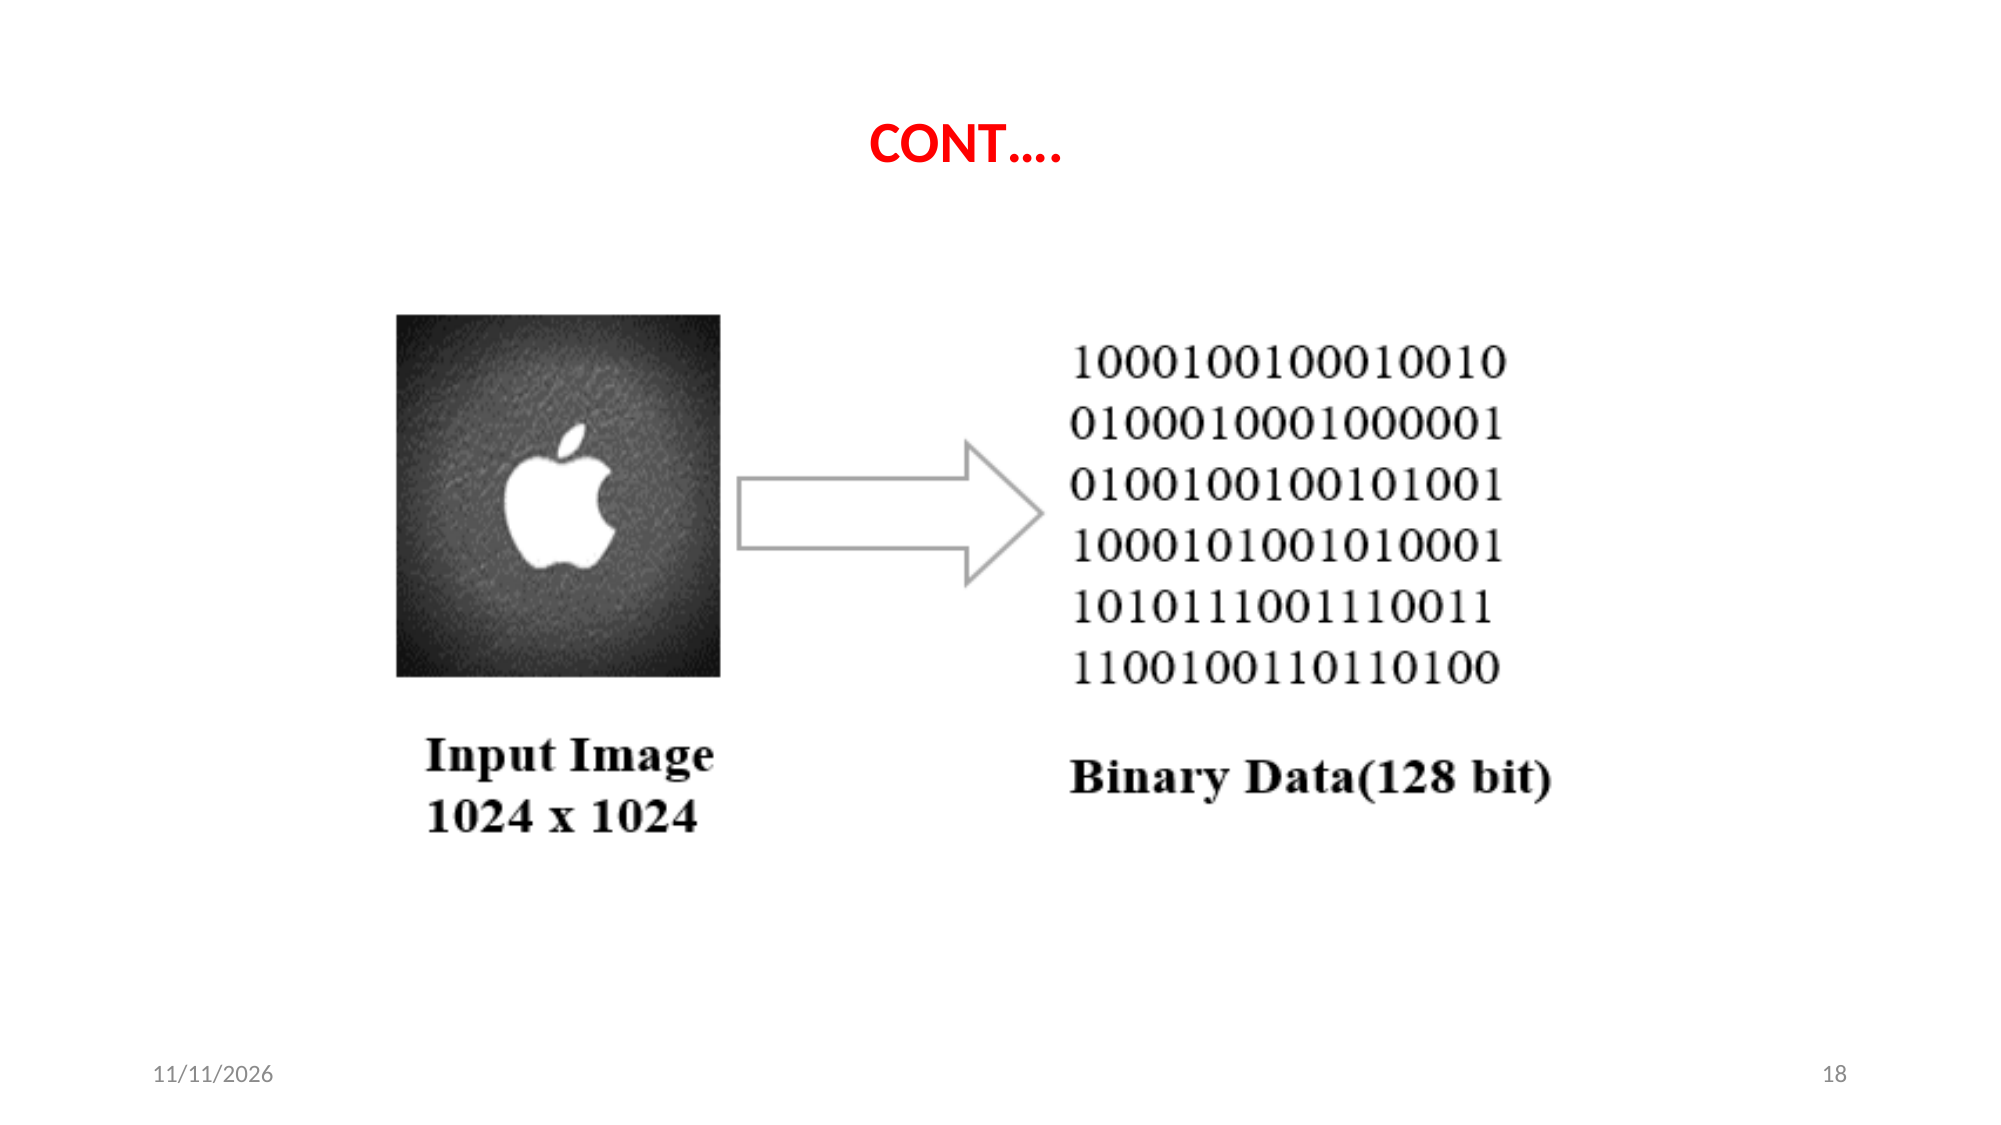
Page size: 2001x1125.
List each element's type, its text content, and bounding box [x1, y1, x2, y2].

text_box CONT…. [854, 96, 1271, 182]
picture [322, 287, 1594, 896]
slide_number 18 [1412, 1042, 1863, 1103]
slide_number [137, 1042, 588, 1103]
